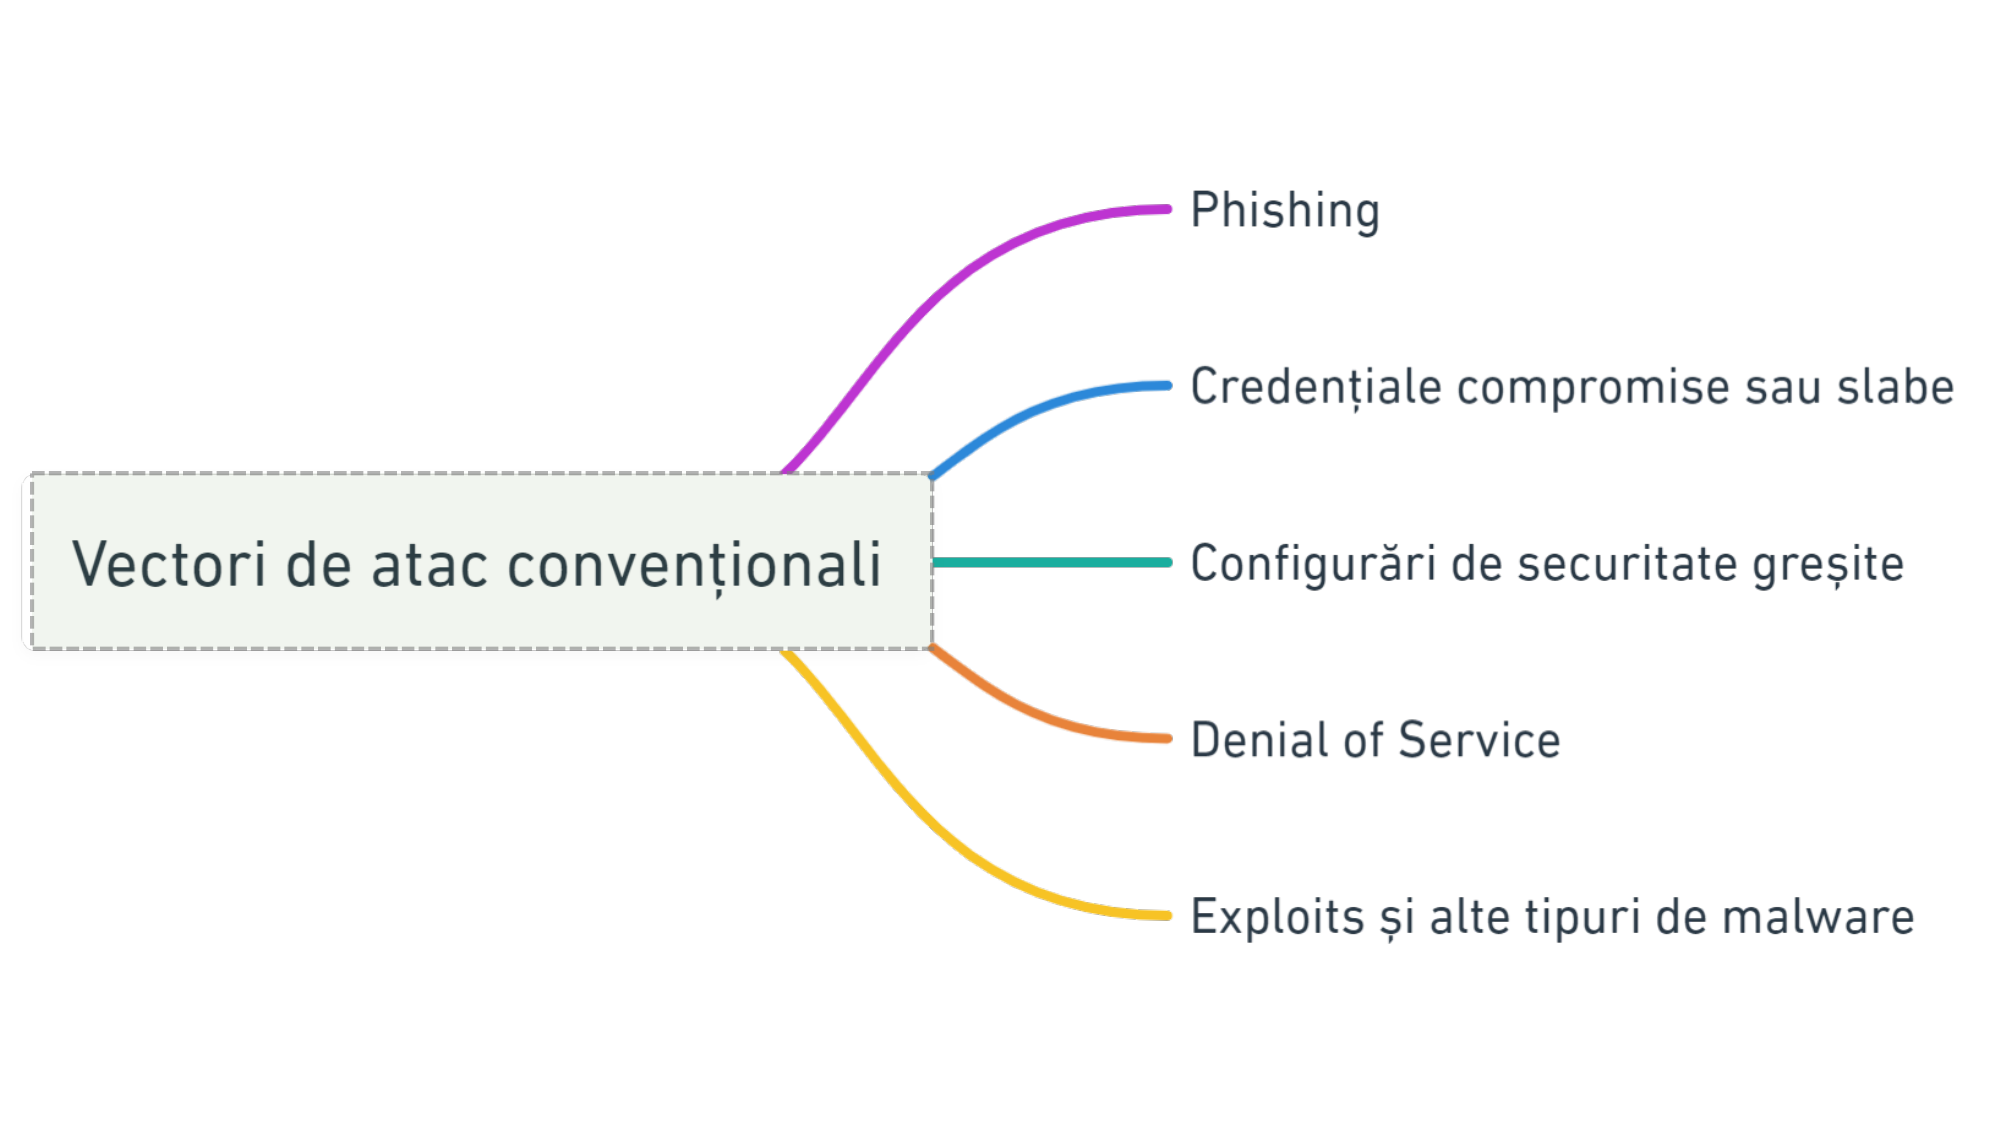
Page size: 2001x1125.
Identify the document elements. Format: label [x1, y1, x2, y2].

picture [0, 143, 2000, 982]
